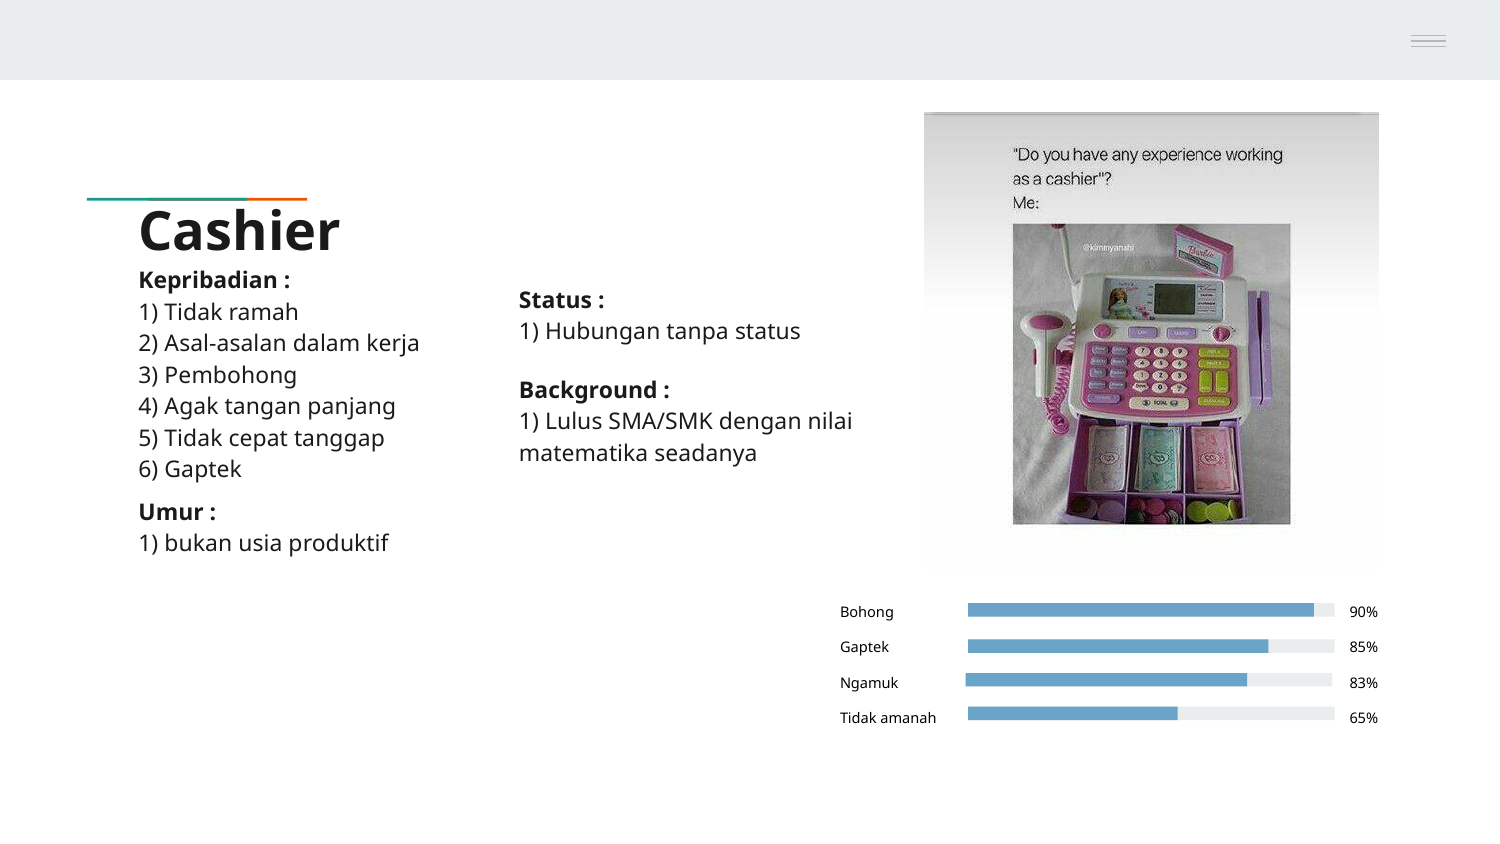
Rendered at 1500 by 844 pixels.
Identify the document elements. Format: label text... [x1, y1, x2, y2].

text_box Umur : 1) bukan usia produktif [123, 478, 616, 572]
list Kepribadian : 1) Tidak ramah 2) Asal-asalan dalam kerja 3) Pembohong 4) Agak tangan panjang 5) Tidak cepat tanggap 6) Gaptek [123, 246, 665, 422]
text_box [967, 706, 1335, 721]
text_box Tidak amanah [825, 691, 963, 731]
title Cashier [123, 181, 665, 246]
text_box Background : 1) Lulus SMA/SMK dengan nilai matematika seadanya [503, 356, 919, 481]
text_box Gaptek [825, 620, 959, 656]
text_box 90% [1334, 585, 1445, 620]
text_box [965, 672, 1333, 687]
text_box 83% [1334, 656, 1445, 691]
text_box Ngamuk [825, 656, 963, 691]
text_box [967, 639, 1335, 654]
text_box Bohong [825, 585, 955, 620]
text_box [967, 602, 1335, 617]
text_box Status : 1) Hubungan tanpa status [503, 266, 919, 356]
text_box 85% [1334, 620, 1445, 656]
picture [924, 111, 1379, 581]
text_box 65% [1334, 691, 1445, 731]
